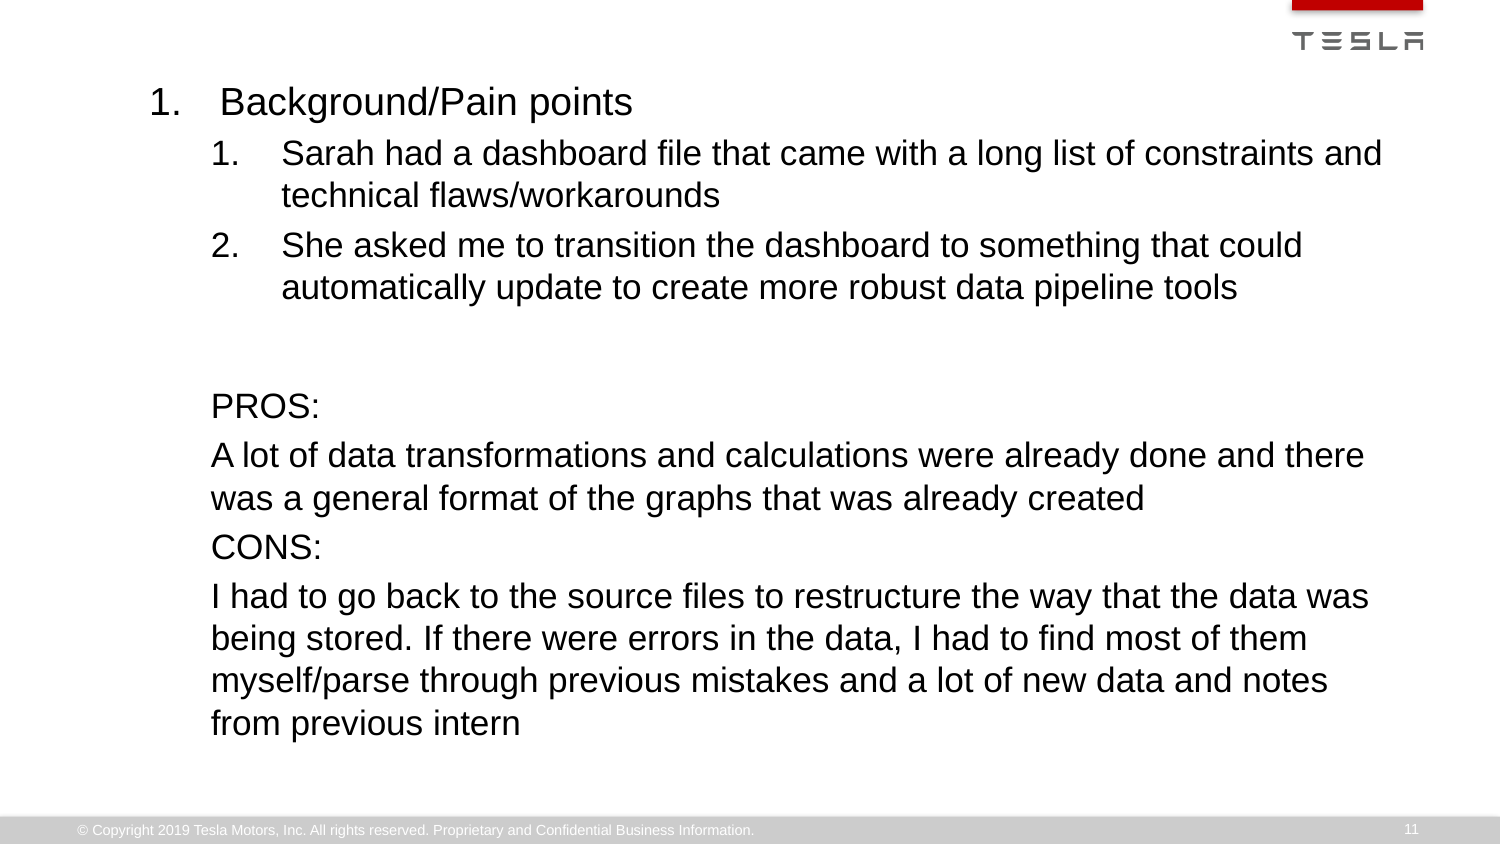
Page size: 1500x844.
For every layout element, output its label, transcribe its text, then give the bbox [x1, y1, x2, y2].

slide_number 11 [1073, 812, 1424, 840]
list Background/Pain points Sarah had a dashboard file that came with a long list of constraints and technical flaws/workarounds She asked me to transition the dashboard to something that could automatically update to create more robust data pipeline tools PROS: A lot of data transformations and calculations were already done and there was a general format of the graphs that was already created CONS: I had to go back to the source files to restructure the way that the data was being stored. If there were errors in the data, I had to find most of them myself/parse through previous mistakes and a lot of new data and notes from previous intern [78, 68, 1424, 754]
